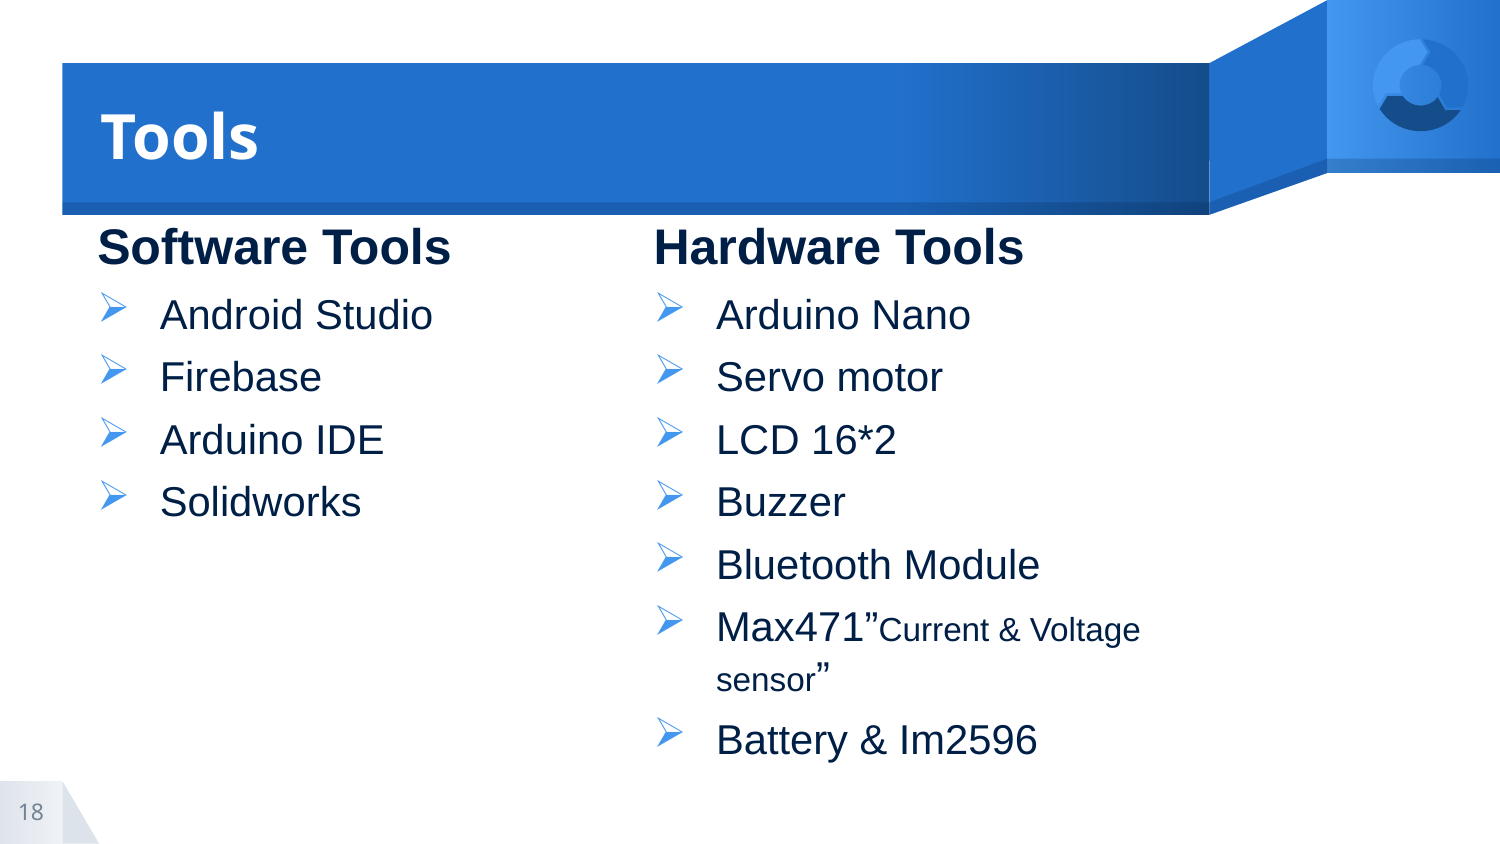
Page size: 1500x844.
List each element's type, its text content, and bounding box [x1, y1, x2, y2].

title Tools [100, 64, 1210, 215]
list Software Tools Android Studio Firebase Arduino IDE Solidworks [84, 215, 641, 741]
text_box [1372, 39, 1469, 132]
slide_number 18 [0, 781, 63, 844]
text_box Hardware Tools Arduino Nano Servo motor LCD 16*2 Buzzer Bluetooth Module Max471”Current & Voltage sensor” Battery & Im2596 [641, 214, 1198, 741]
